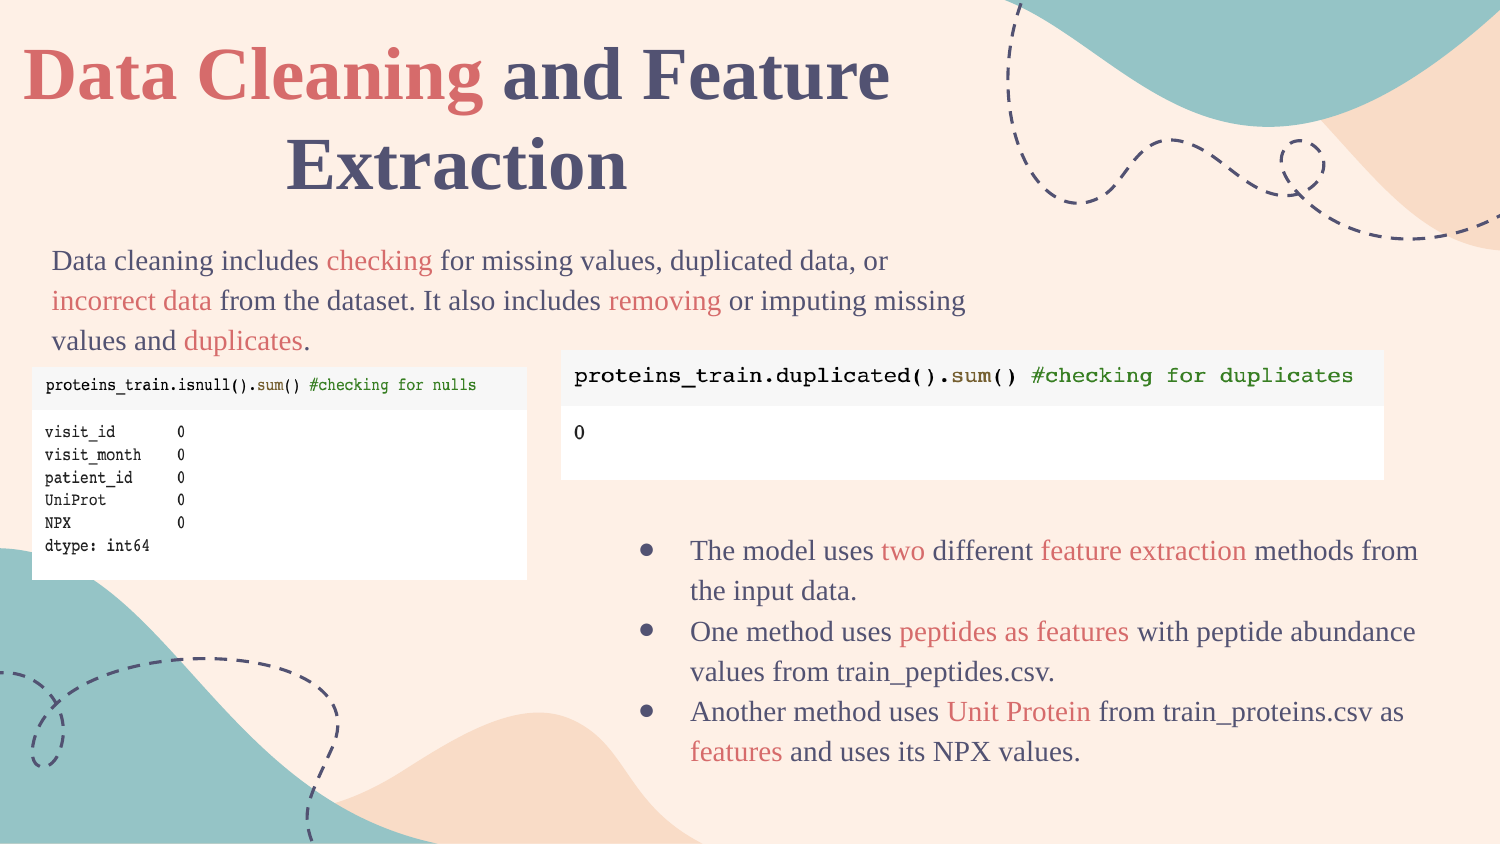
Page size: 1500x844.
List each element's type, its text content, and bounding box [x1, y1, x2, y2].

picture [561, 349, 1384, 480]
title Data Cleaning and Feature Extraction [0, 9, 932, 220]
text_box The model uses two different feature extraction methods from the input data. One method uses peptides as features with peptide abundance values from train_peptides.csv. Another method uses Unit Protein from train_proteins.csv as features and uses its NPX values. [599, 511, 1465, 783]
picture [32, 367, 527, 581]
subtitle Data cleaning includes checking for missing values, duplicated data, or incorrect data from the dataset. It also includes removing or imputing missing values and duplicates. [51, 220, 1000, 741]
